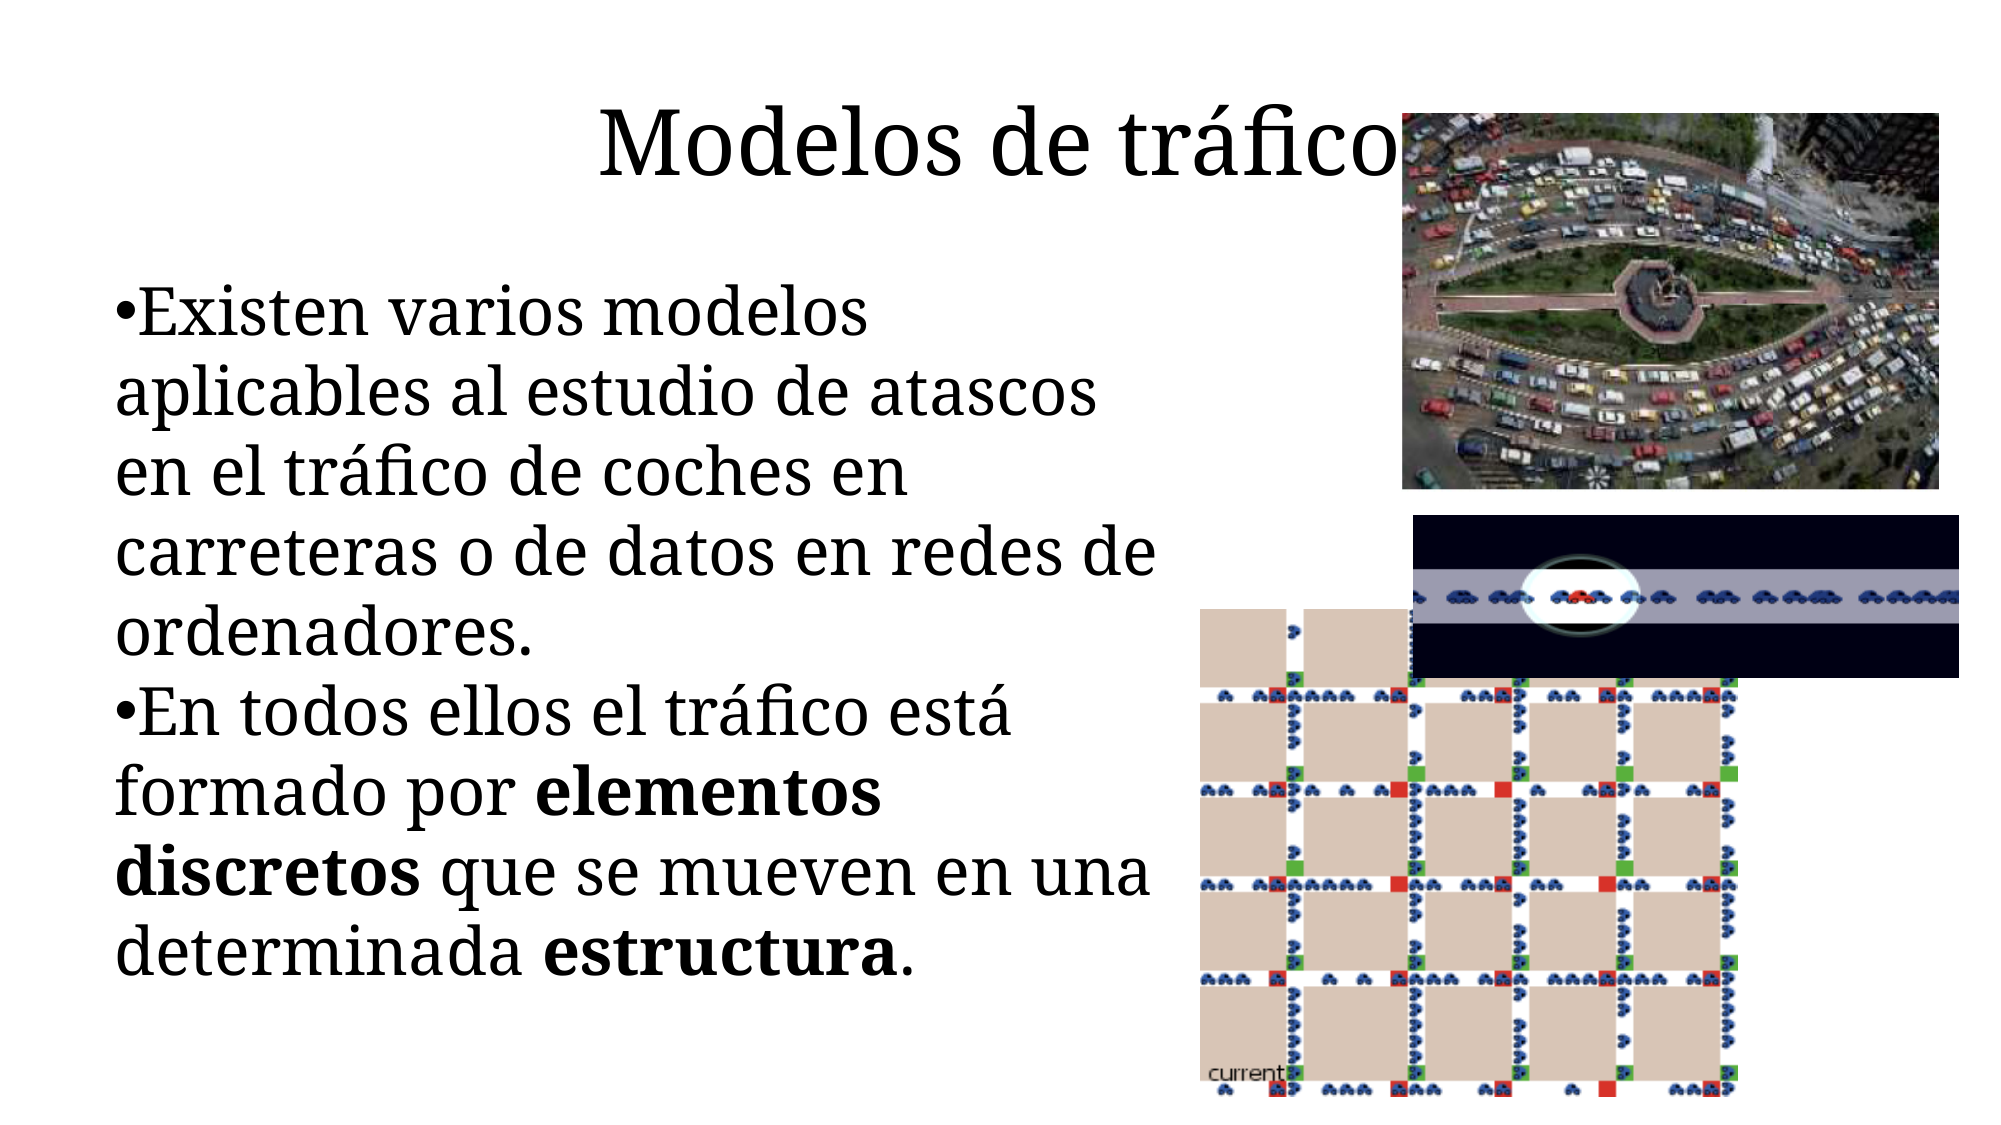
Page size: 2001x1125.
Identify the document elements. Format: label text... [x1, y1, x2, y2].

text_box Existen varios modelos aplicables al estudio de atascos en el tráfico de coches en carreteras o de datos en redes de ordenadores. En todos ellos el tráfico está formado por elementos discretos que se mueven en una determinada estructura. [99, 261, 1201, 997]
picture [1200, 514, 1959, 1097]
picture [1401, 113, 1939, 492]
title Modelos de tráfico [99, 45, 1900, 233]
